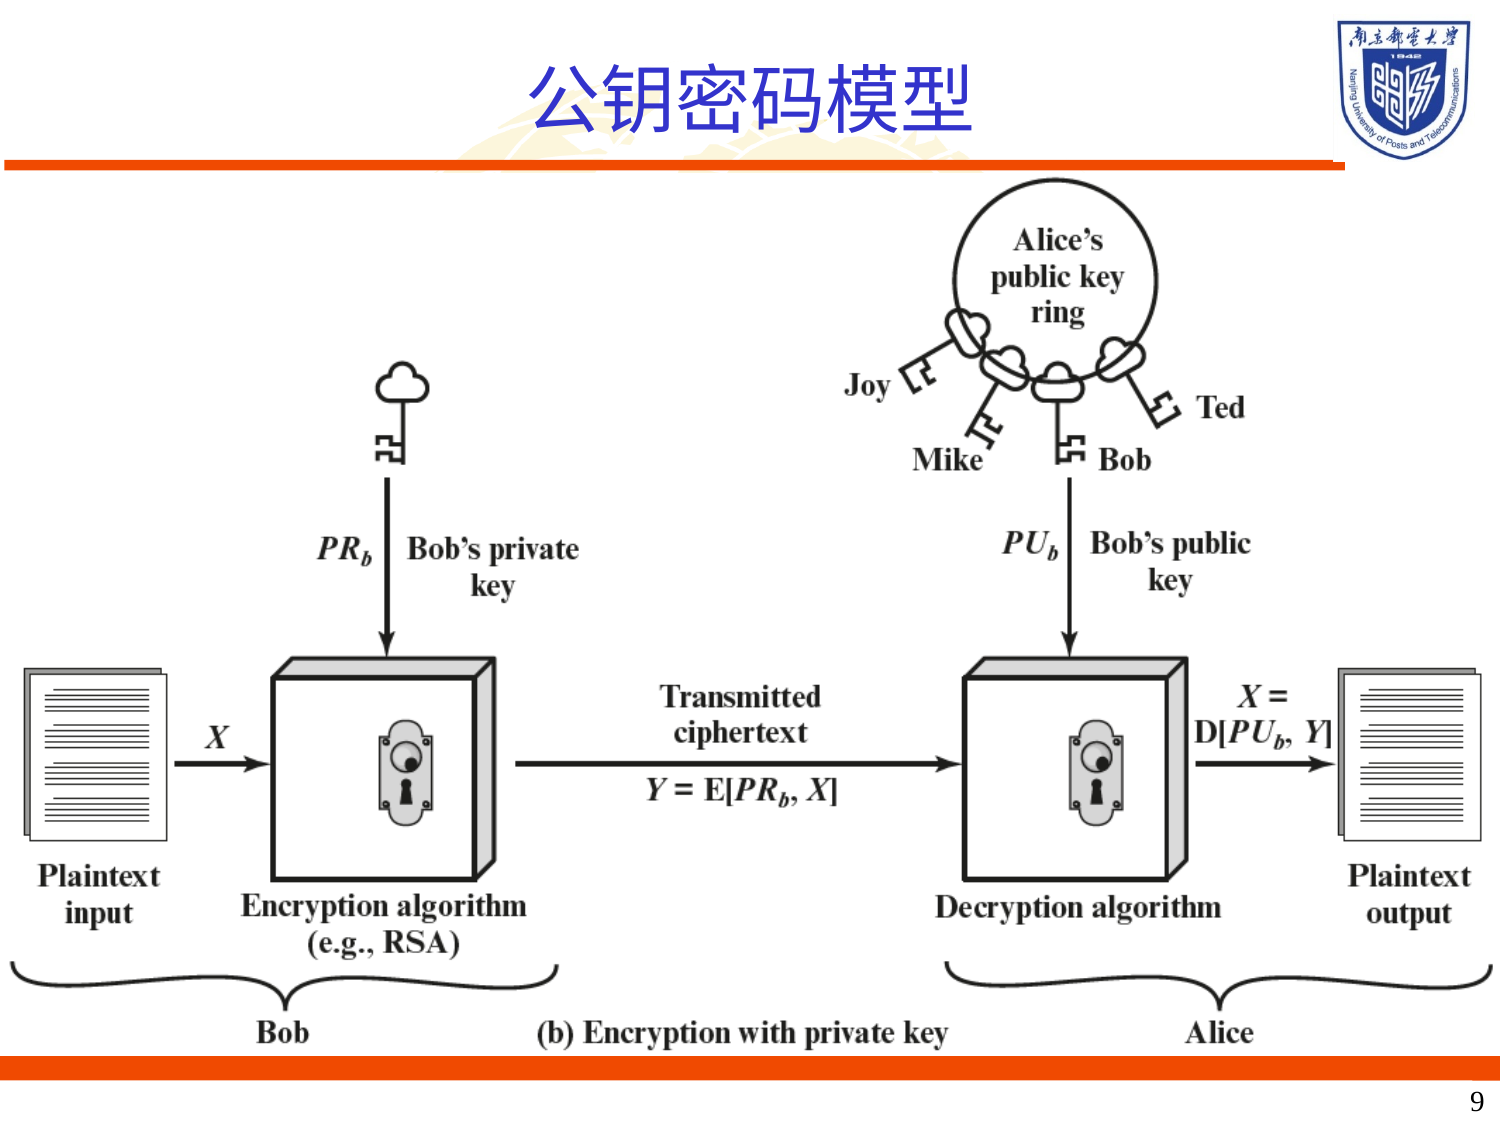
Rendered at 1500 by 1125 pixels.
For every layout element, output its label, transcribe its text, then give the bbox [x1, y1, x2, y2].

picture [0, 173, 1500, 1056]
title 公钥密码模型 [75, 45, 1425, 172]
picture [1333, 14, 1475, 162]
slide_number 9 [1424, 1074, 1500, 1125]
